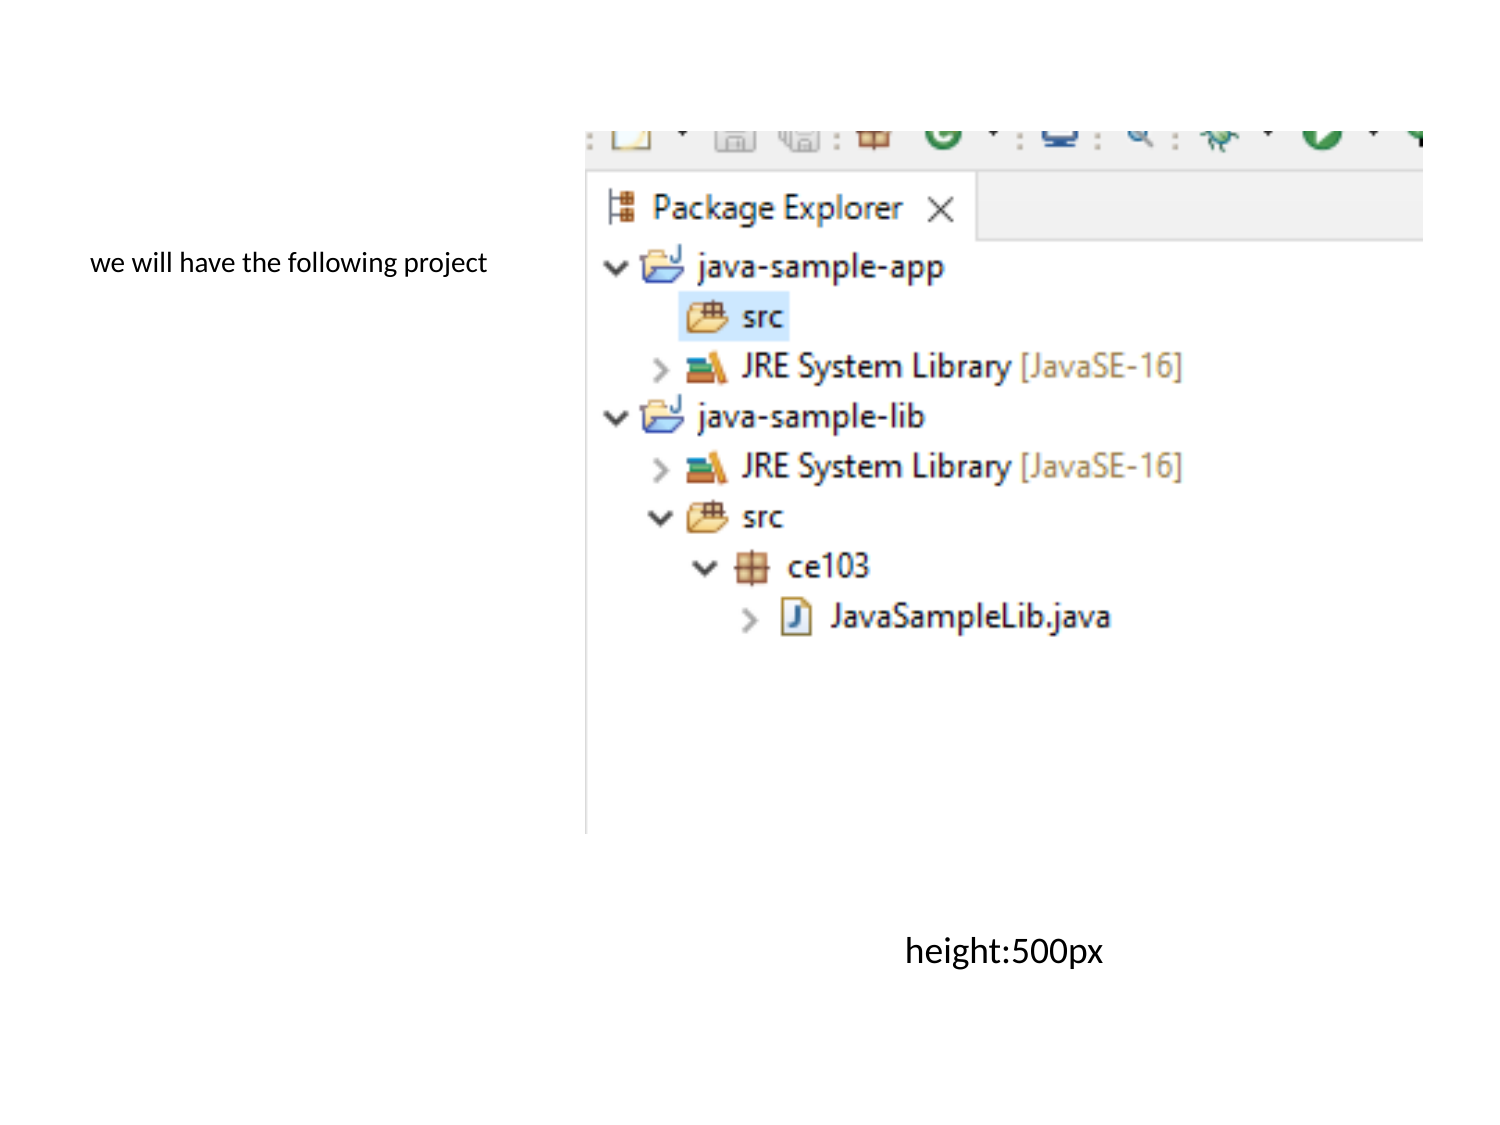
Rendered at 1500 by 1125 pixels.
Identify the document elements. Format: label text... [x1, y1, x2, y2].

text_box height:500px [585, 918, 1423, 1003]
picture [585, 131, 1424, 834]
list we will have the following project [75, 235, 569, 1005]
